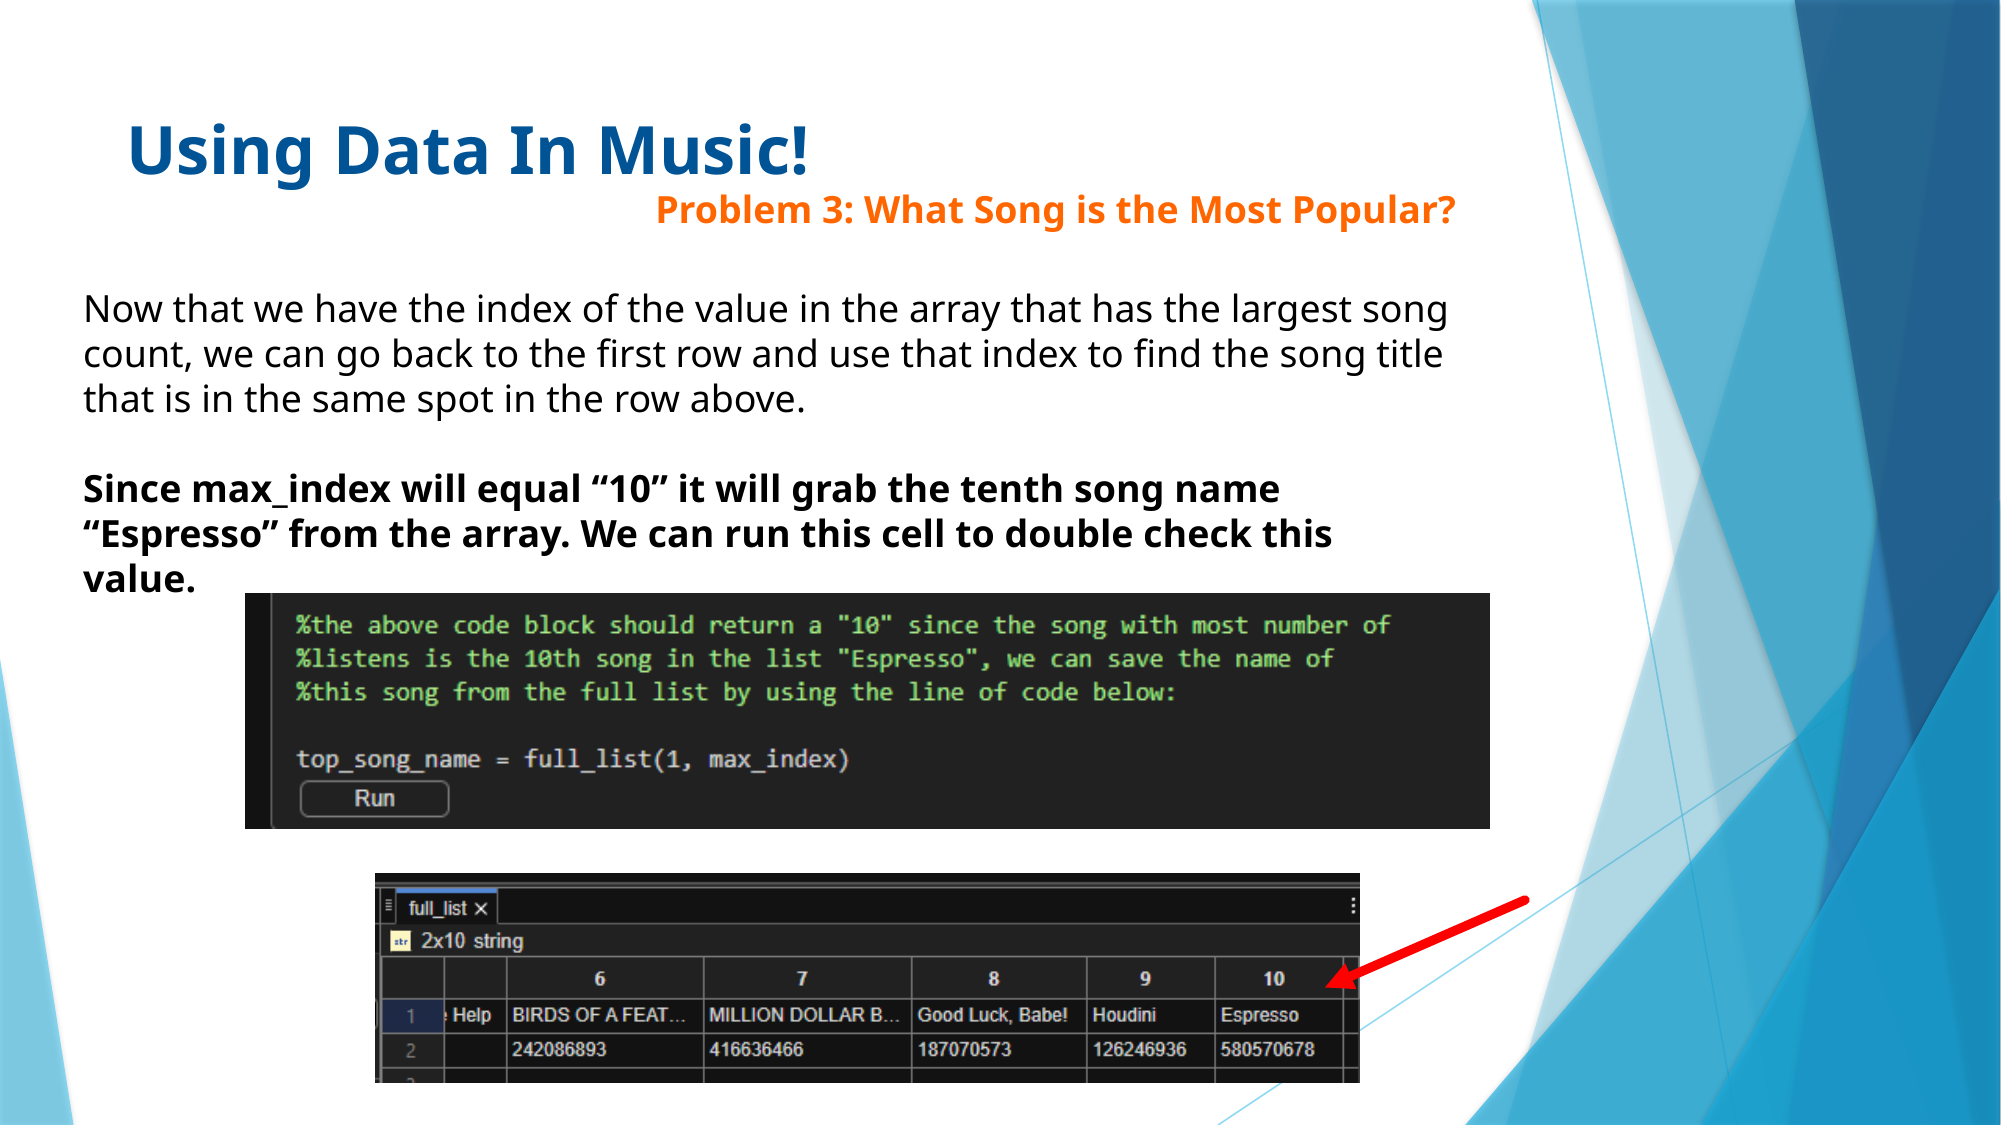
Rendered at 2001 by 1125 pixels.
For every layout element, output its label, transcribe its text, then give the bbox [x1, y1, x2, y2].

list Problem 3: What Song is the Most Popular? [634, 178, 1479, 250]
picture [374, 872, 1360, 1084]
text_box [1324, 899, 1526, 988]
title Using Data In Music! [111, 99, 1552, 317]
picture [244, 593, 1490, 829]
text_box Now that we have the index of the value in the array that has the largest song count, we can go back to the first row and use that index to find the song title that is in the same spot in the row above. Since max_index will equal “10” it will grab the tenth song name “Espresso” from the array. We can run this cell to double check this value. [68, 277, 1468, 608]
